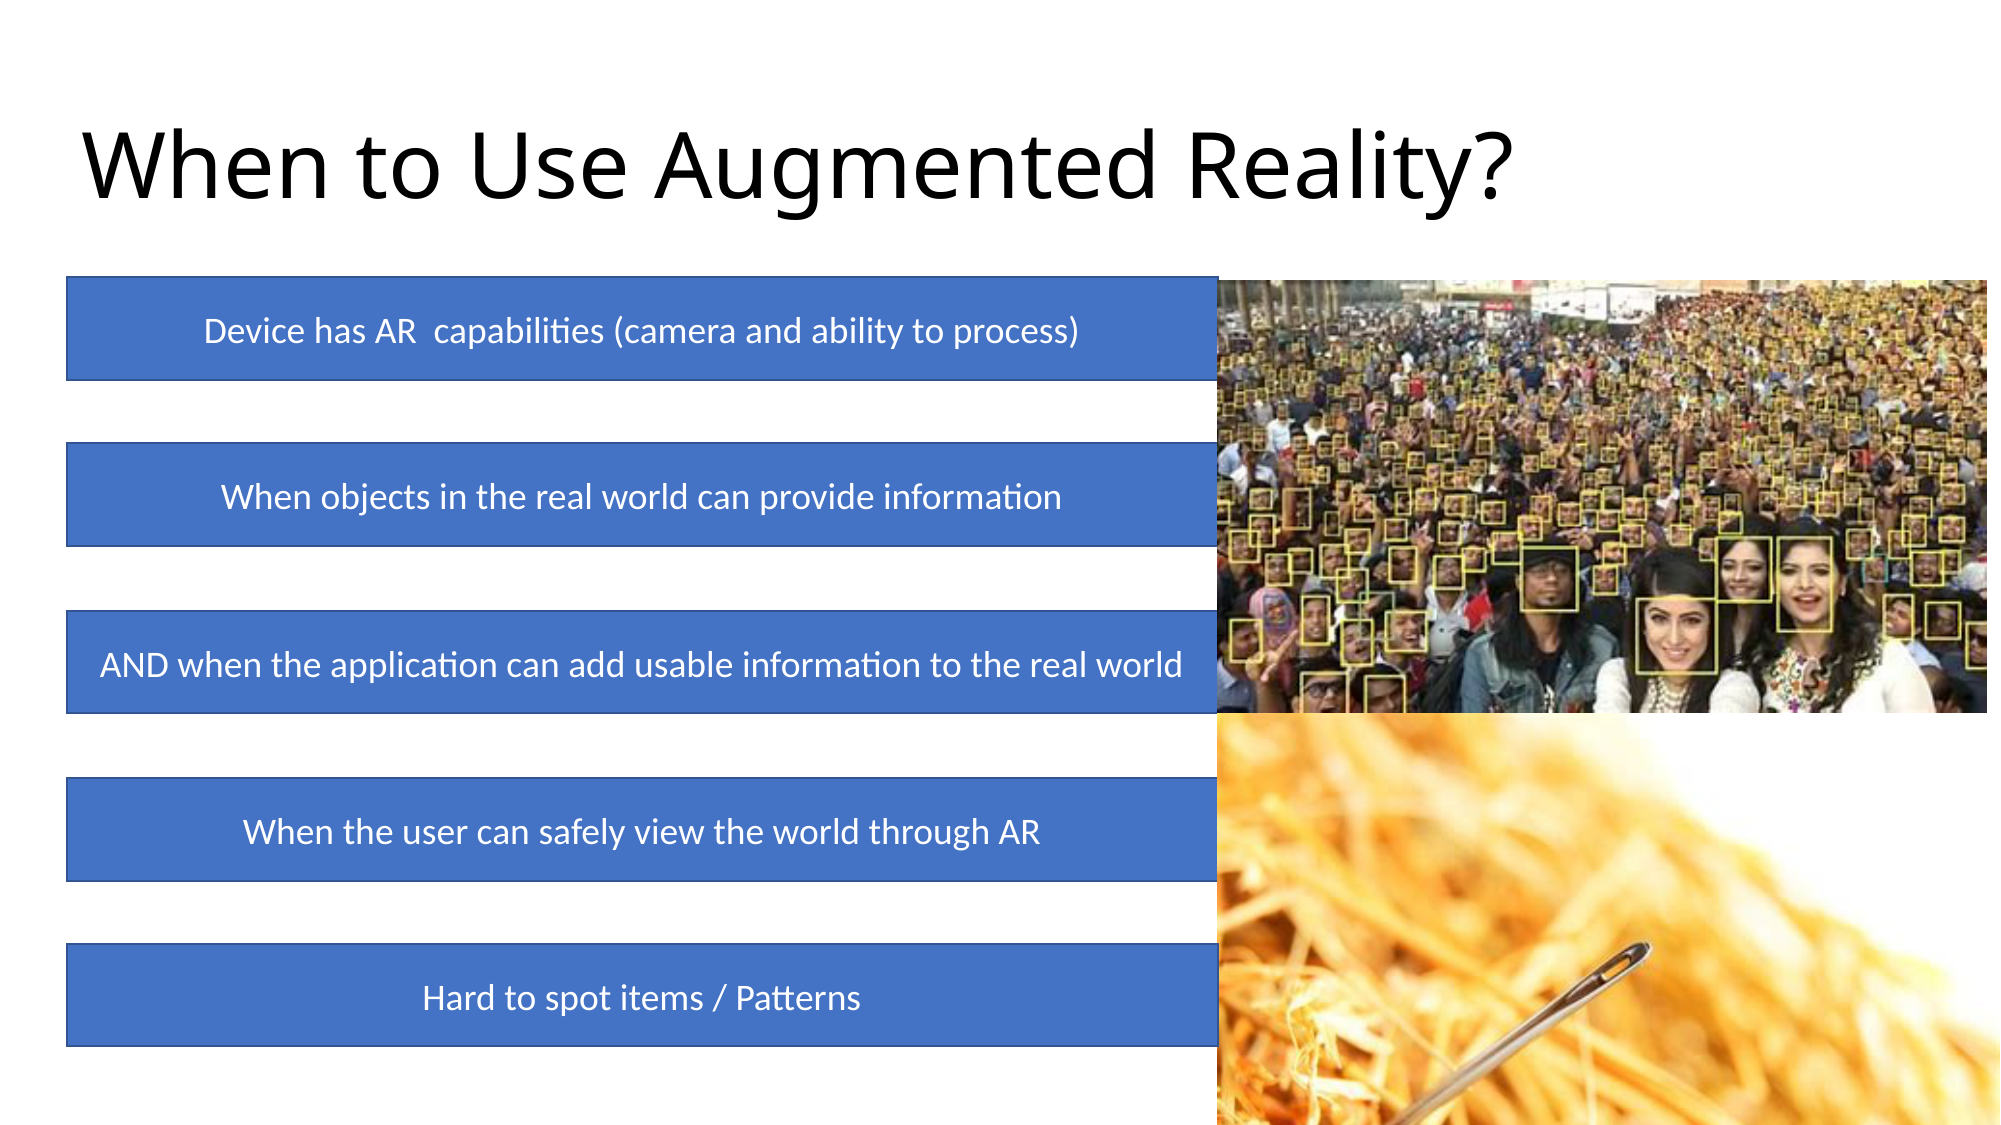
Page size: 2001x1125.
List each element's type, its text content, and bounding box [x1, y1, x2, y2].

text_box When objects in the real world can provide information [66, 442, 1217, 547]
picture [1217, 280, 2000, 1125]
text_box Device has AR capabilities (camera and ability to process) [66, 276, 1219, 381]
text_box Hard to spot items / Patterns [66, 943, 1217, 1047]
title When to Use Augmented Reality? [66, 59, 1792, 278]
text_box When the user can safely view the world through AR [66, 777, 1217, 882]
text_box AND when the application can add usable information to the real world [66, 610, 1217, 714]
